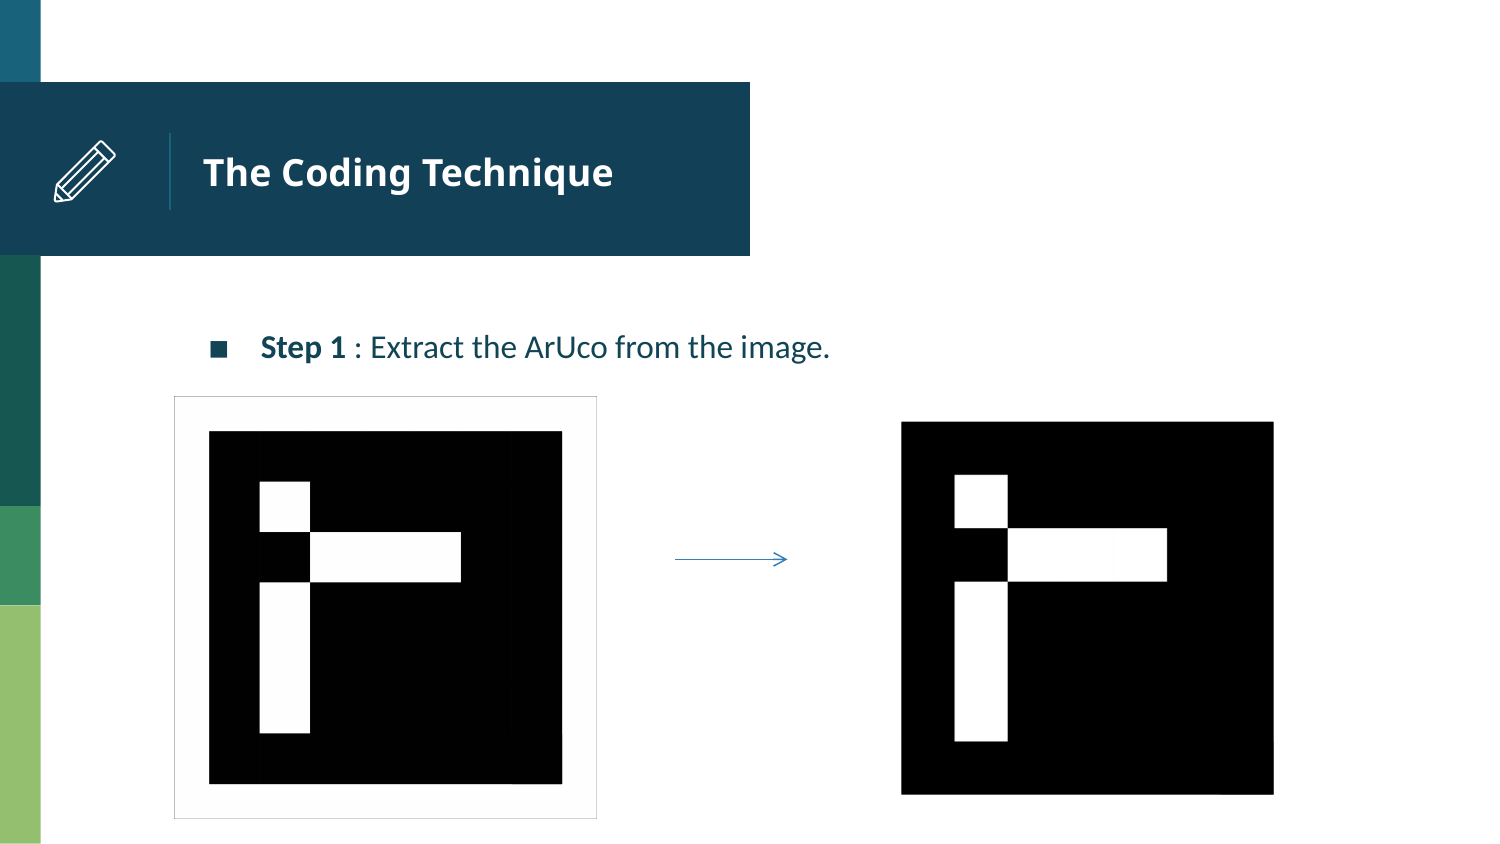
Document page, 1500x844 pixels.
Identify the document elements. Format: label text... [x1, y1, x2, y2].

title The Coding Technique [187, 87, 715, 256]
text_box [54, 141, 116, 202]
list Step 1 : Extract the ArUco from the image. [174, 270, 1418, 397]
picture [174, 396, 598, 819]
picture [899, 420, 1274, 795]
